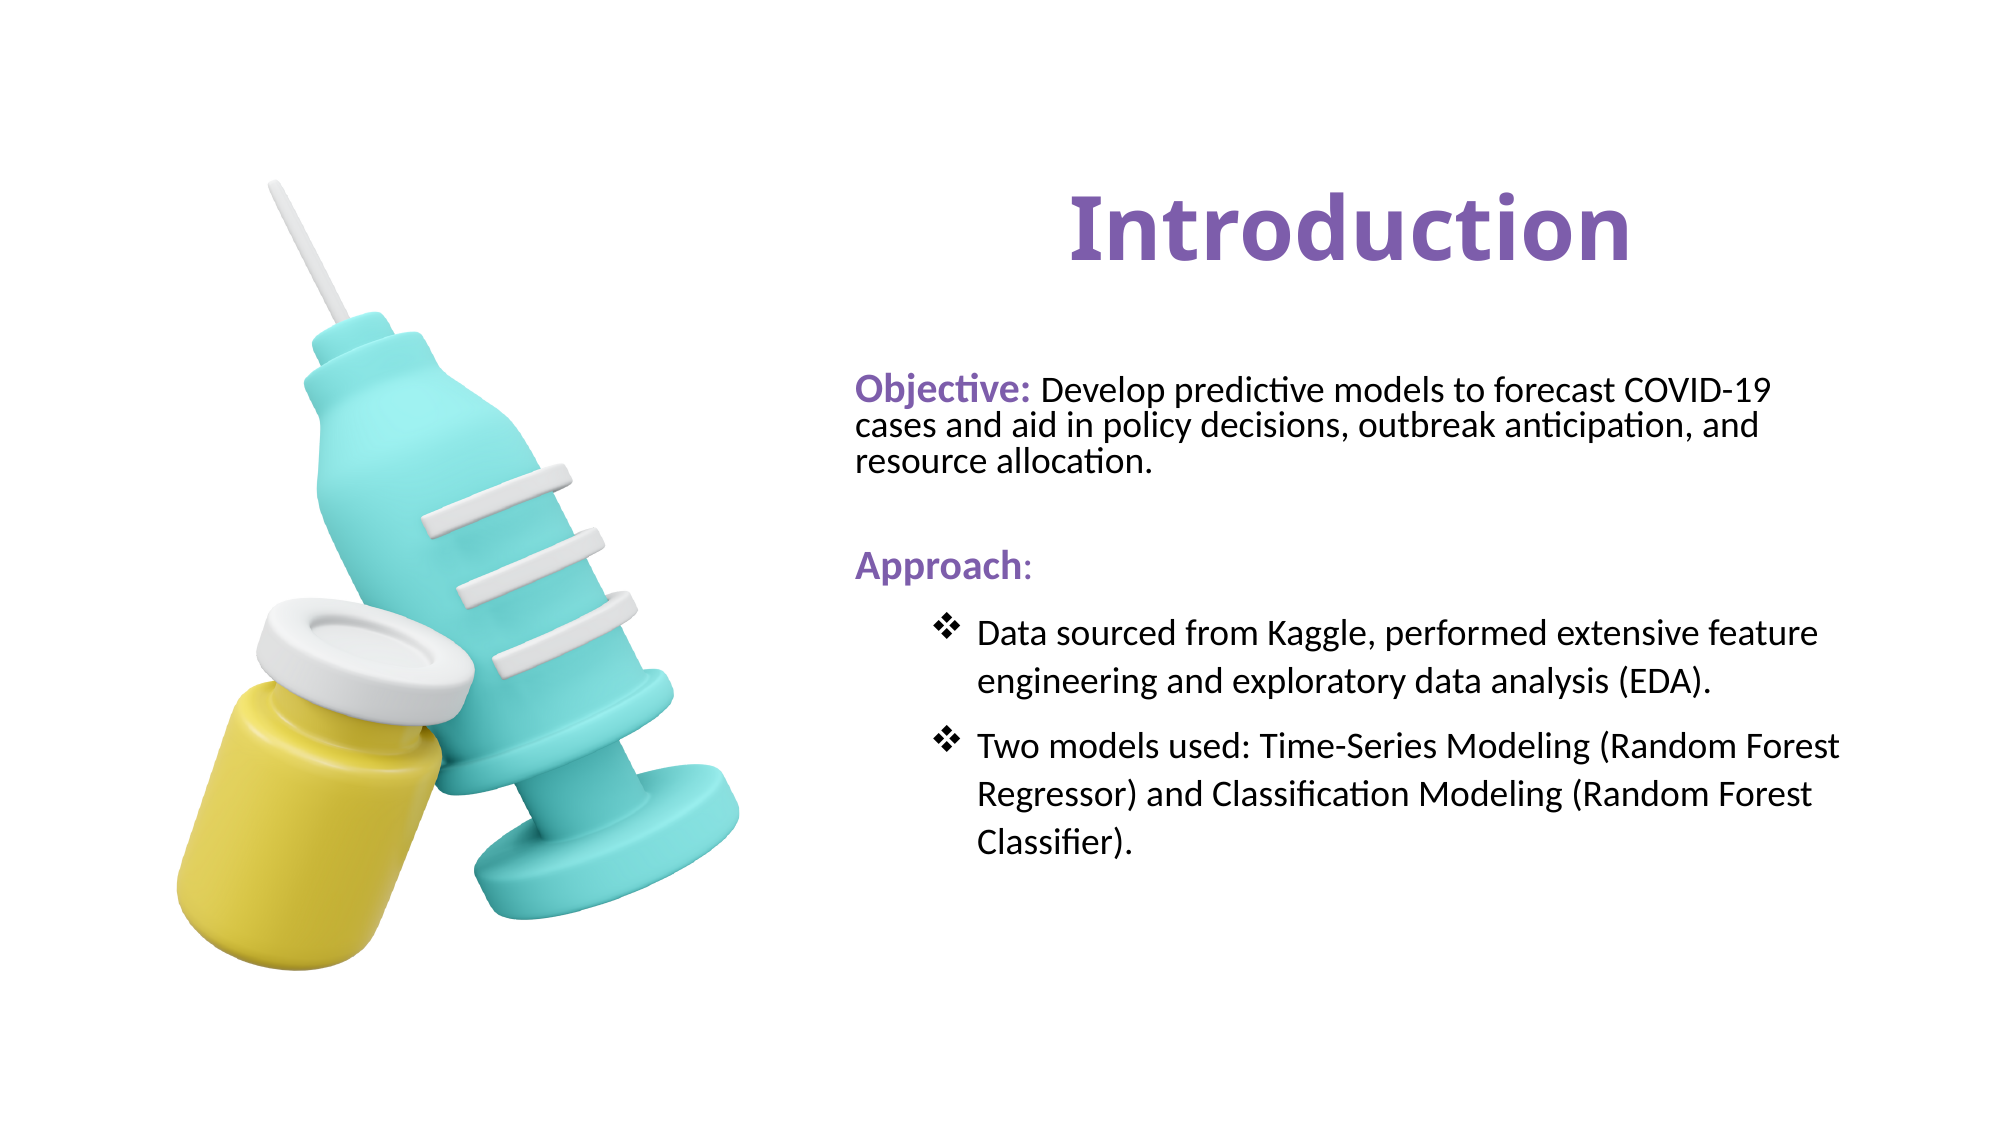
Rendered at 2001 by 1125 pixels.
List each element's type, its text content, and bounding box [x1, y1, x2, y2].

text_box Introduction [880, 154, 1824, 279]
text_box [176, 179, 740, 971]
text_box Approach: Data sourced from Kaggle, performed extensive feature engineering and exploratory data analysis (EDA). Two models used: Time-Series Modeling (Random Forest Regressor) and Classification Modeling (Random Forest Classifier). [855, 534, 1908, 863]
text_box Objective: Develop predictive models to forecast COVID-19 cases and aid in policy decisions, outbreak anticipation, and resource allocation. [855, 375, 1798, 516]
